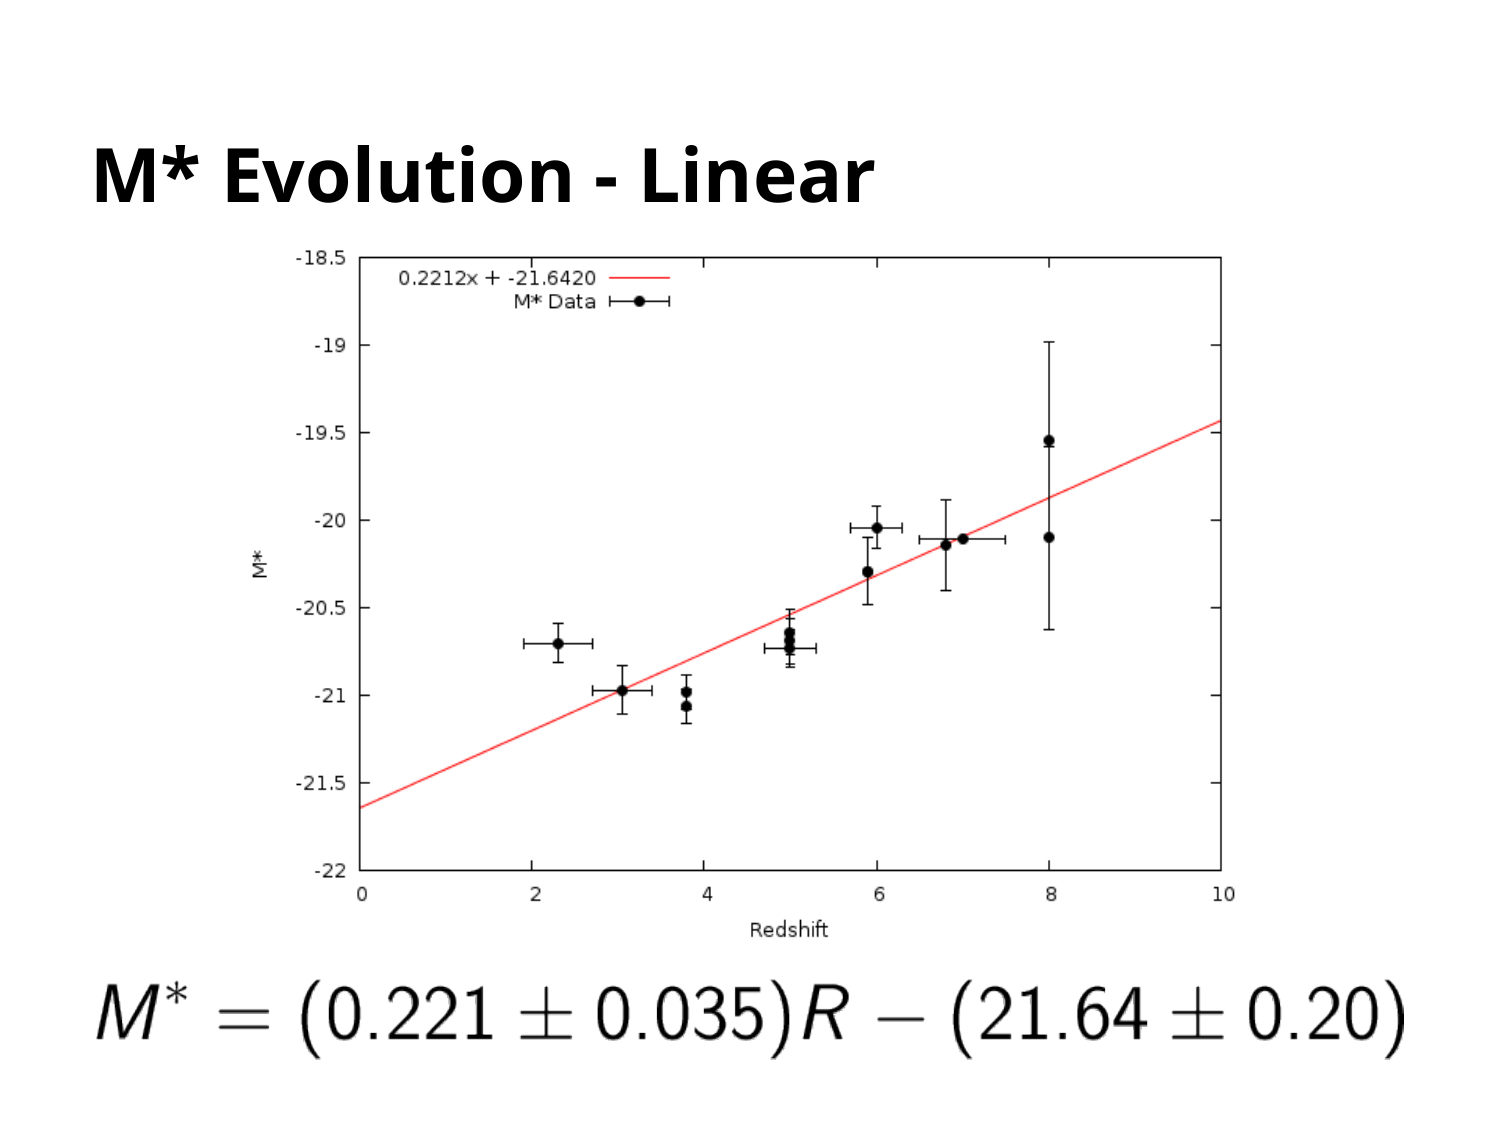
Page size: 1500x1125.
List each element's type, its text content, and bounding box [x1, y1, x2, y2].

text_box [242, 232, 1258, 946]
text_box [96, 979, 1404, 1060]
title M* Evolution - Linear [74, 44, 1426, 233]
